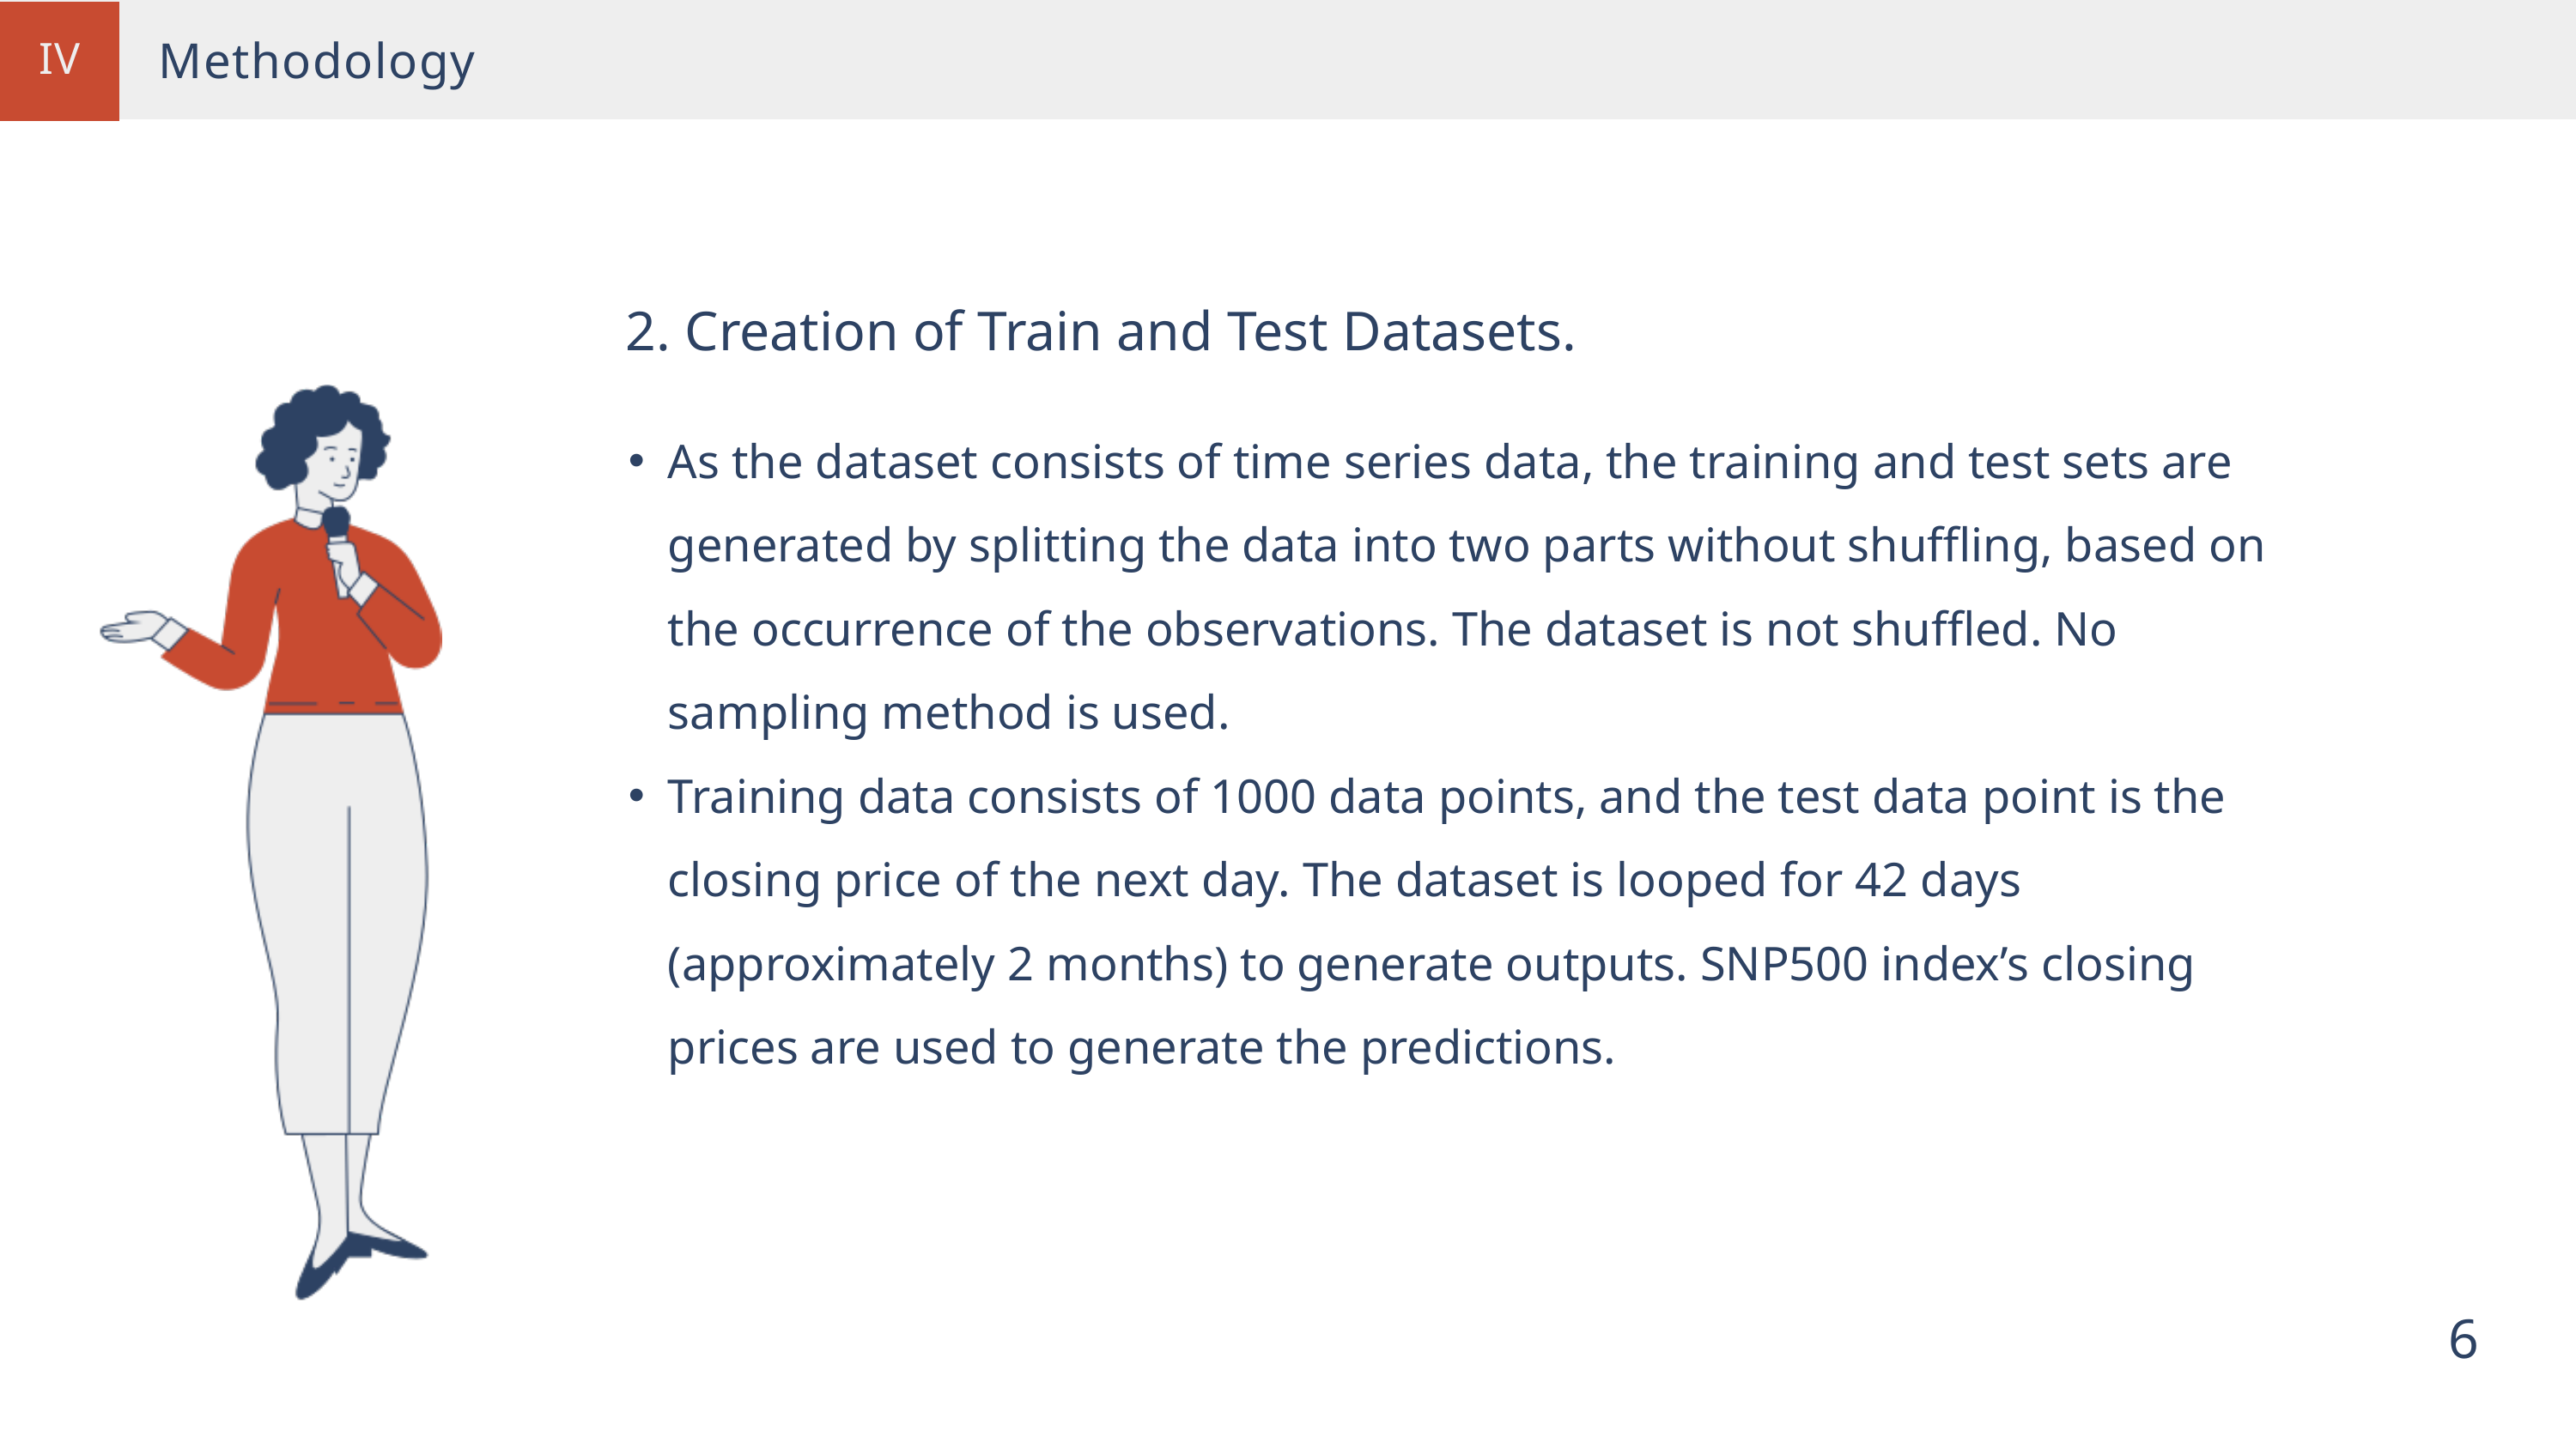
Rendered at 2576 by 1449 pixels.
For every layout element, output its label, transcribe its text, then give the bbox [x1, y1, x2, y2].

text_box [119, 0, 2576, 120]
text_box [0, 1, 120, 121]
text_box 6 [2383, 1283, 2480, 1370]
text_box 2. Creation of Train and Test Datasets. [626, 275, 1950, 361]
text_box As the dataset consists of time series data, the training and test sets are generated by splitting the data into two parts without shuffling, based on the occurrence of the observations. The dataset is not shuffled. No sampling method is used. Training data consists of 1000 data points, and the test data point is the closing price of the next day. The dataset is looped for 42 days (approximately 2 months) to generate outputs. SNP500 index’s closing prices are used to generate the predictions. [588, 403, 2284, 1074]
picture [97, 385, 442, 1304]
